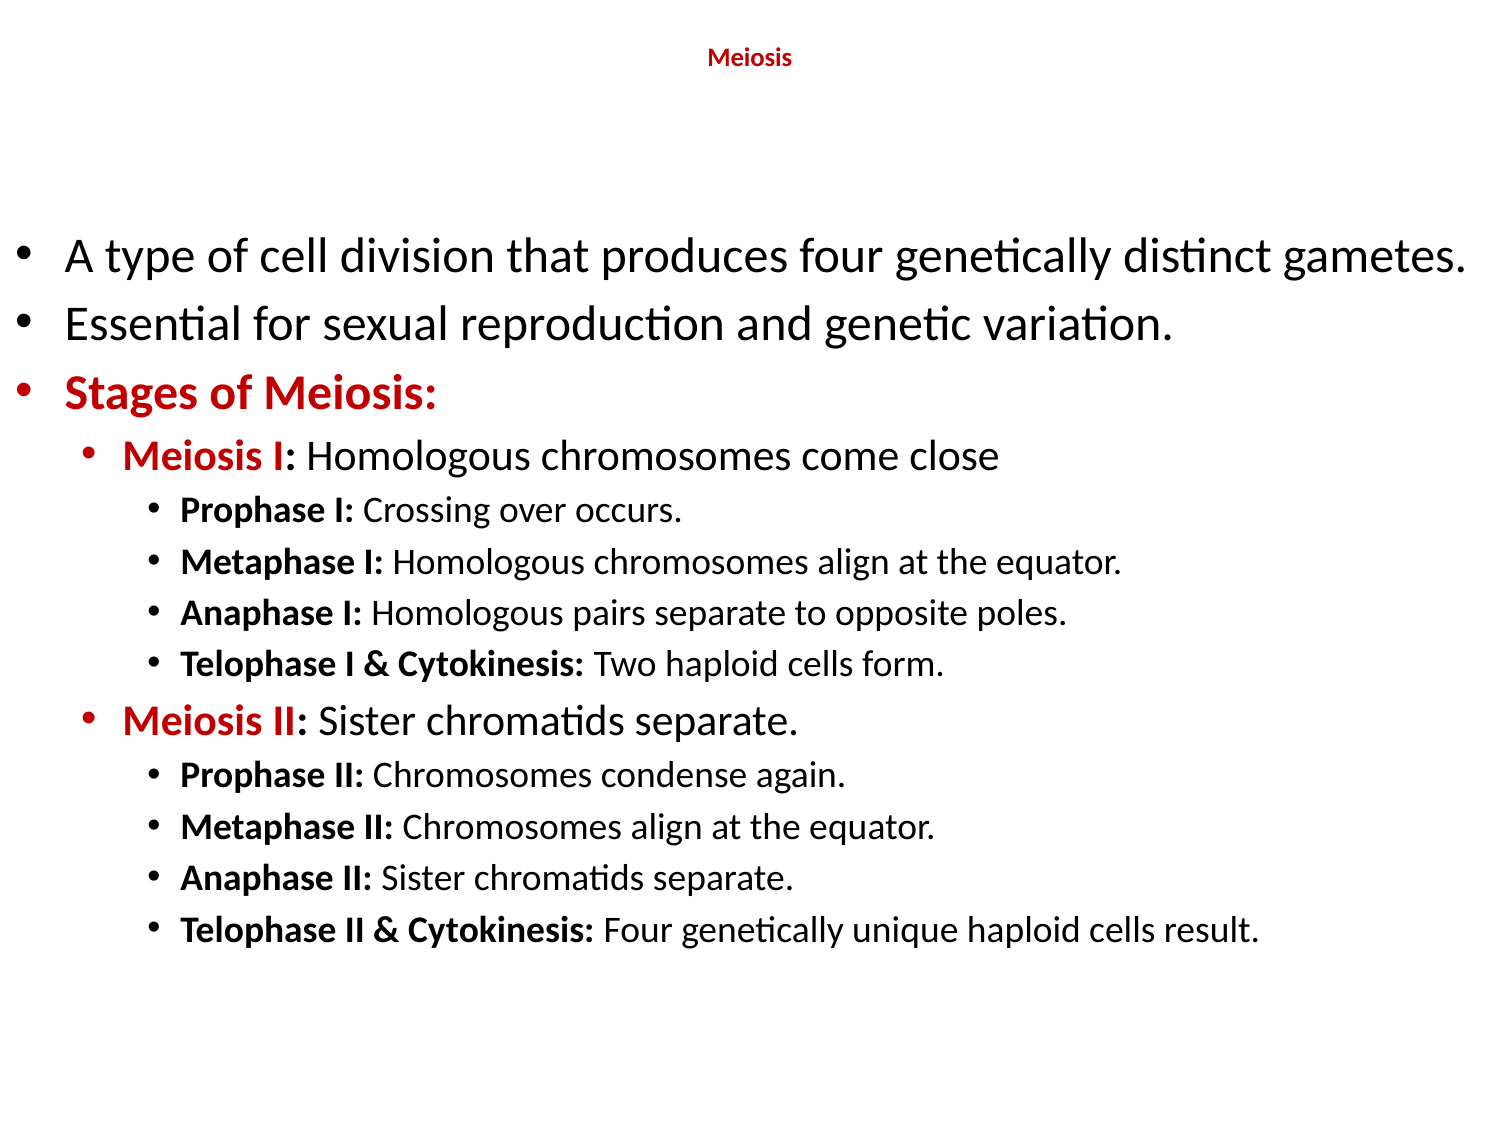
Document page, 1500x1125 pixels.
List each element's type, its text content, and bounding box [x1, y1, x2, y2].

title Meiosis [75, 0, 1425, 112]
list A type of cell division that produces four genetically distinct gametes. Essential for sexual reproduction and genetic variation. Stages of Meiosis: Meiosis I: Homologous chromosomes come close Prophase I: Crossing over occurs. Metaphase I: Homologous chromosomes align at the equator. Anaphase I: Homologous pairs separate to opposite poles. Telophase I & Cytokinesis: Two haploid cells form. Meiosis II: Sister chromatids separate. Prophase II: Chromosomes condense again. Metaphase II: Chromosomes align at the equator. Anaphase II: Sister chromatids separate. Telophase II & Cytokinesis: Four genetically unique haploid cells result. [0, 146, 1500, 1005]
